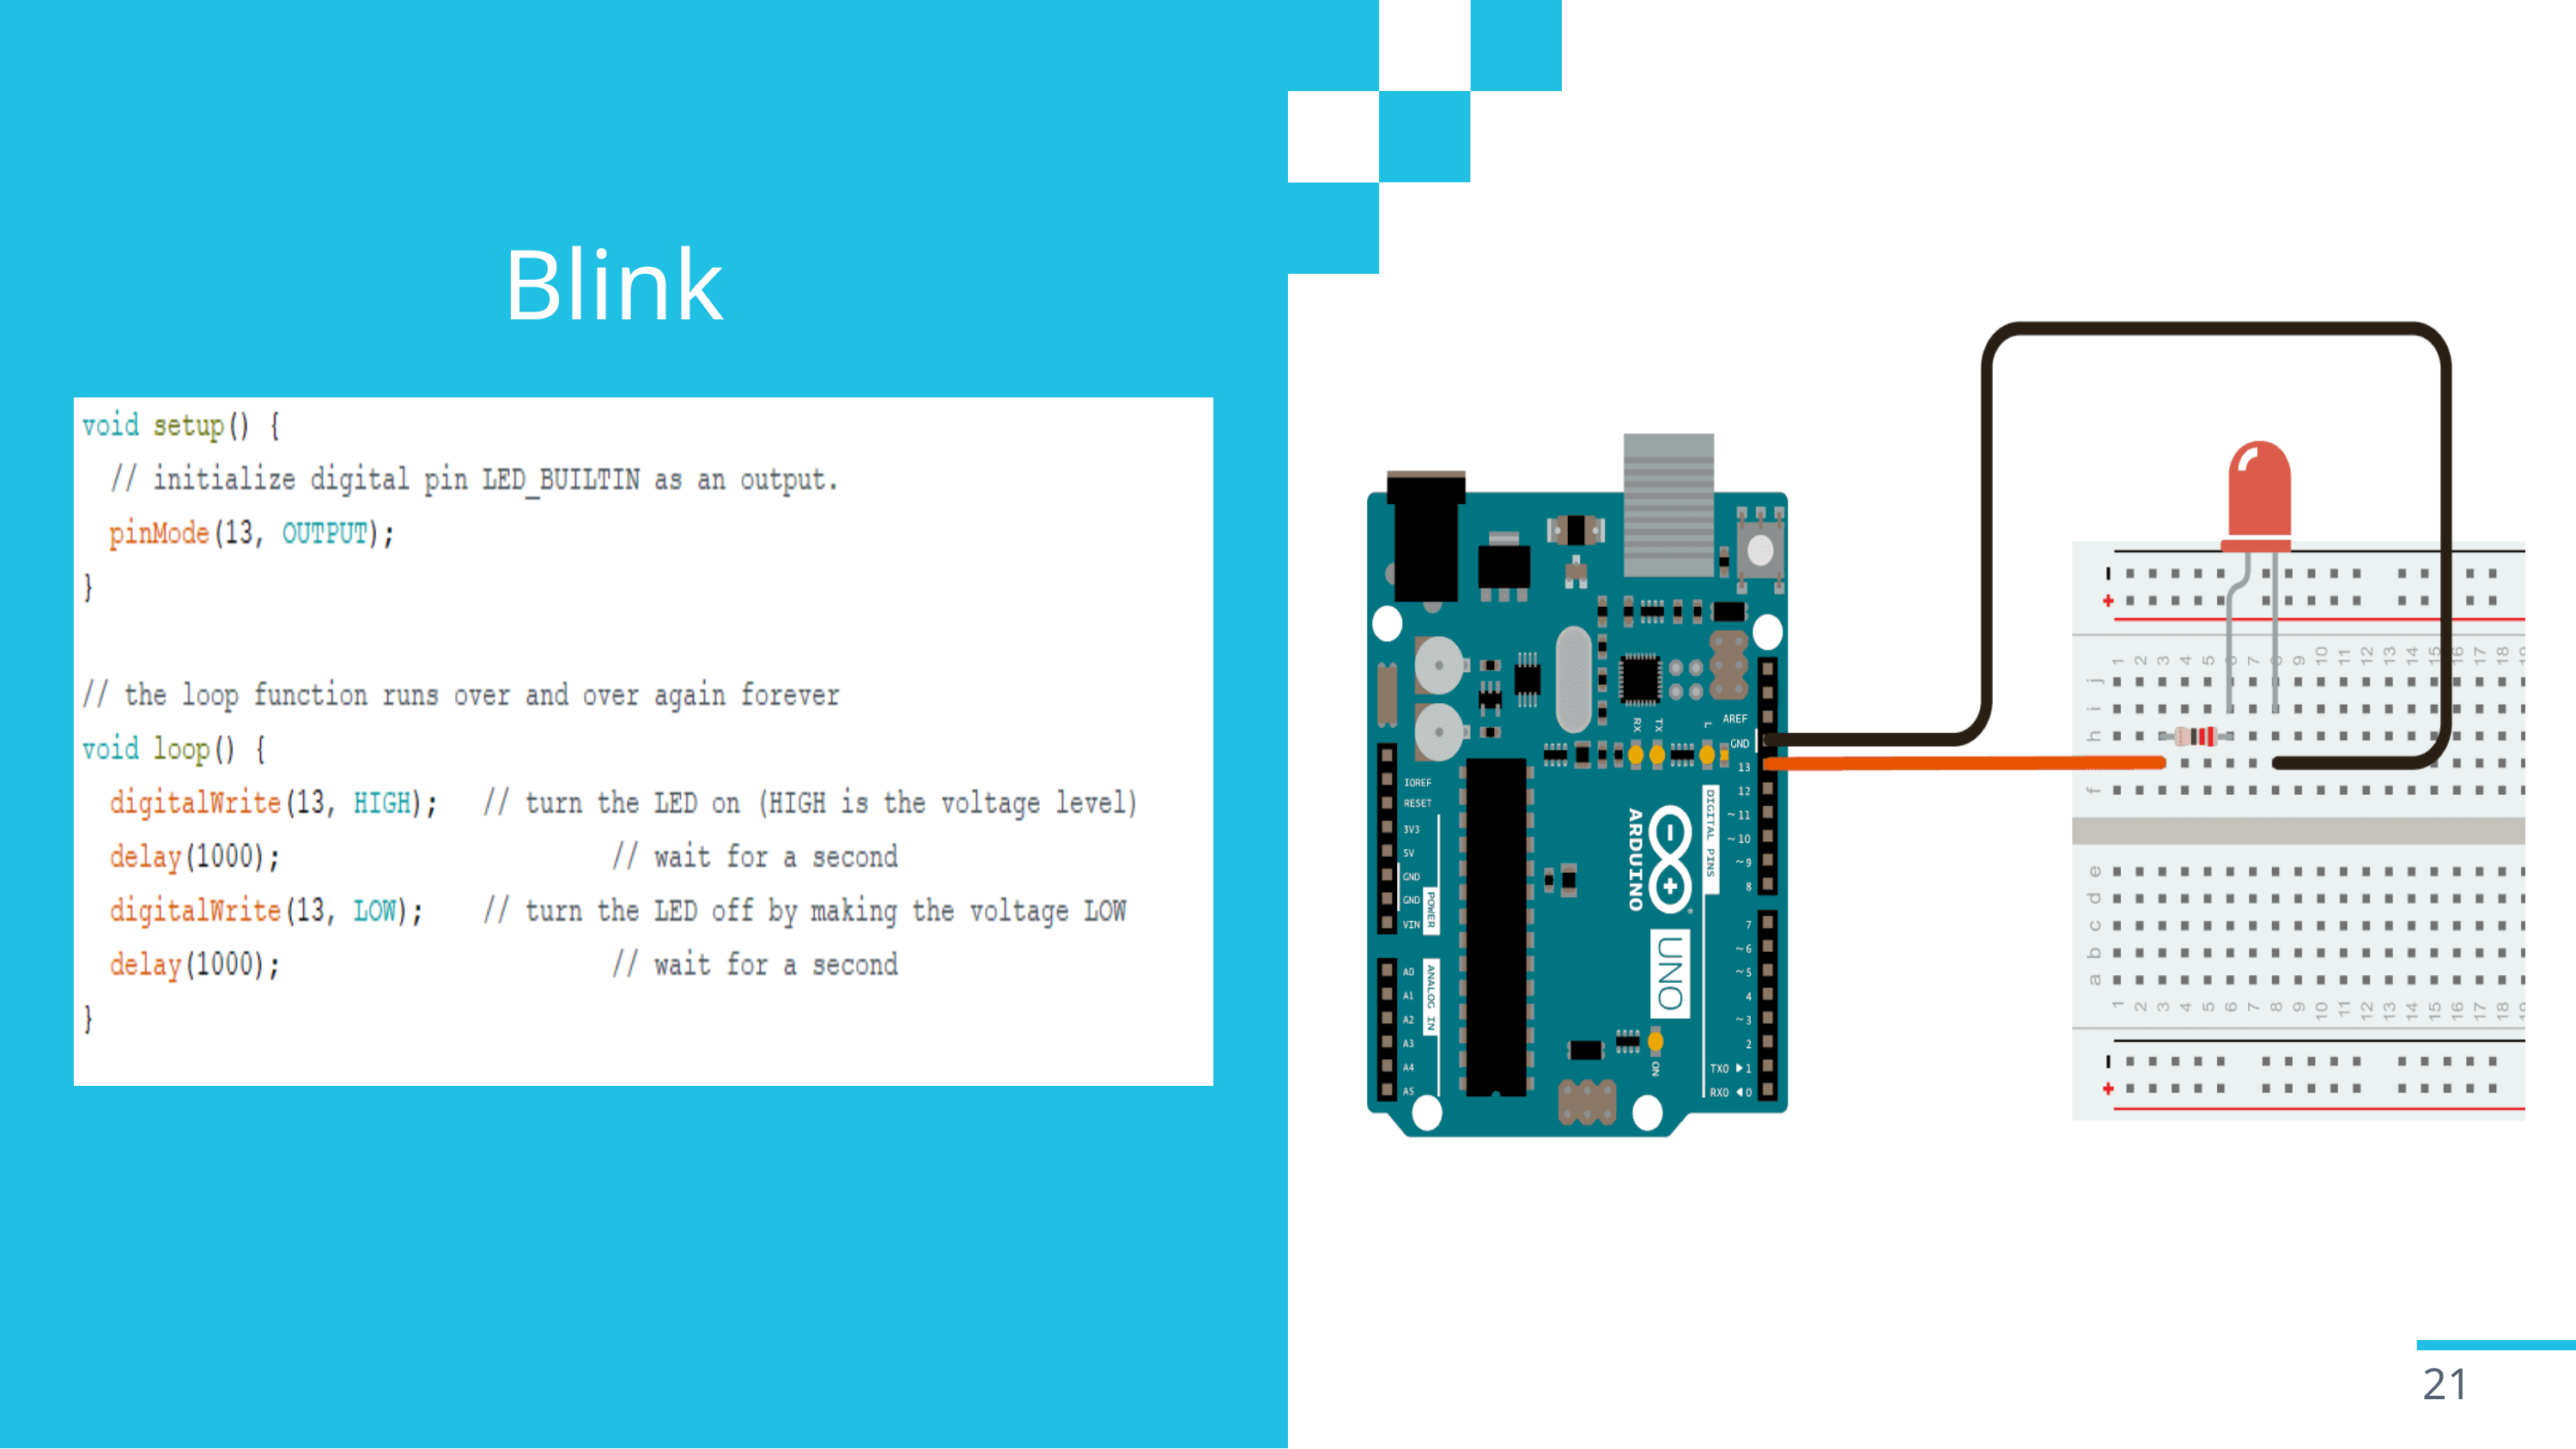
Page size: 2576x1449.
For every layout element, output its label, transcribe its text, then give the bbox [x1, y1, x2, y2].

list Blink [280, 164, 948, 397]
picture [74, 397, 1213, 1086]
picture [1347, 281, 2525, 1179]
slide_number 21 [2409, 1351, 2576, 1421]
